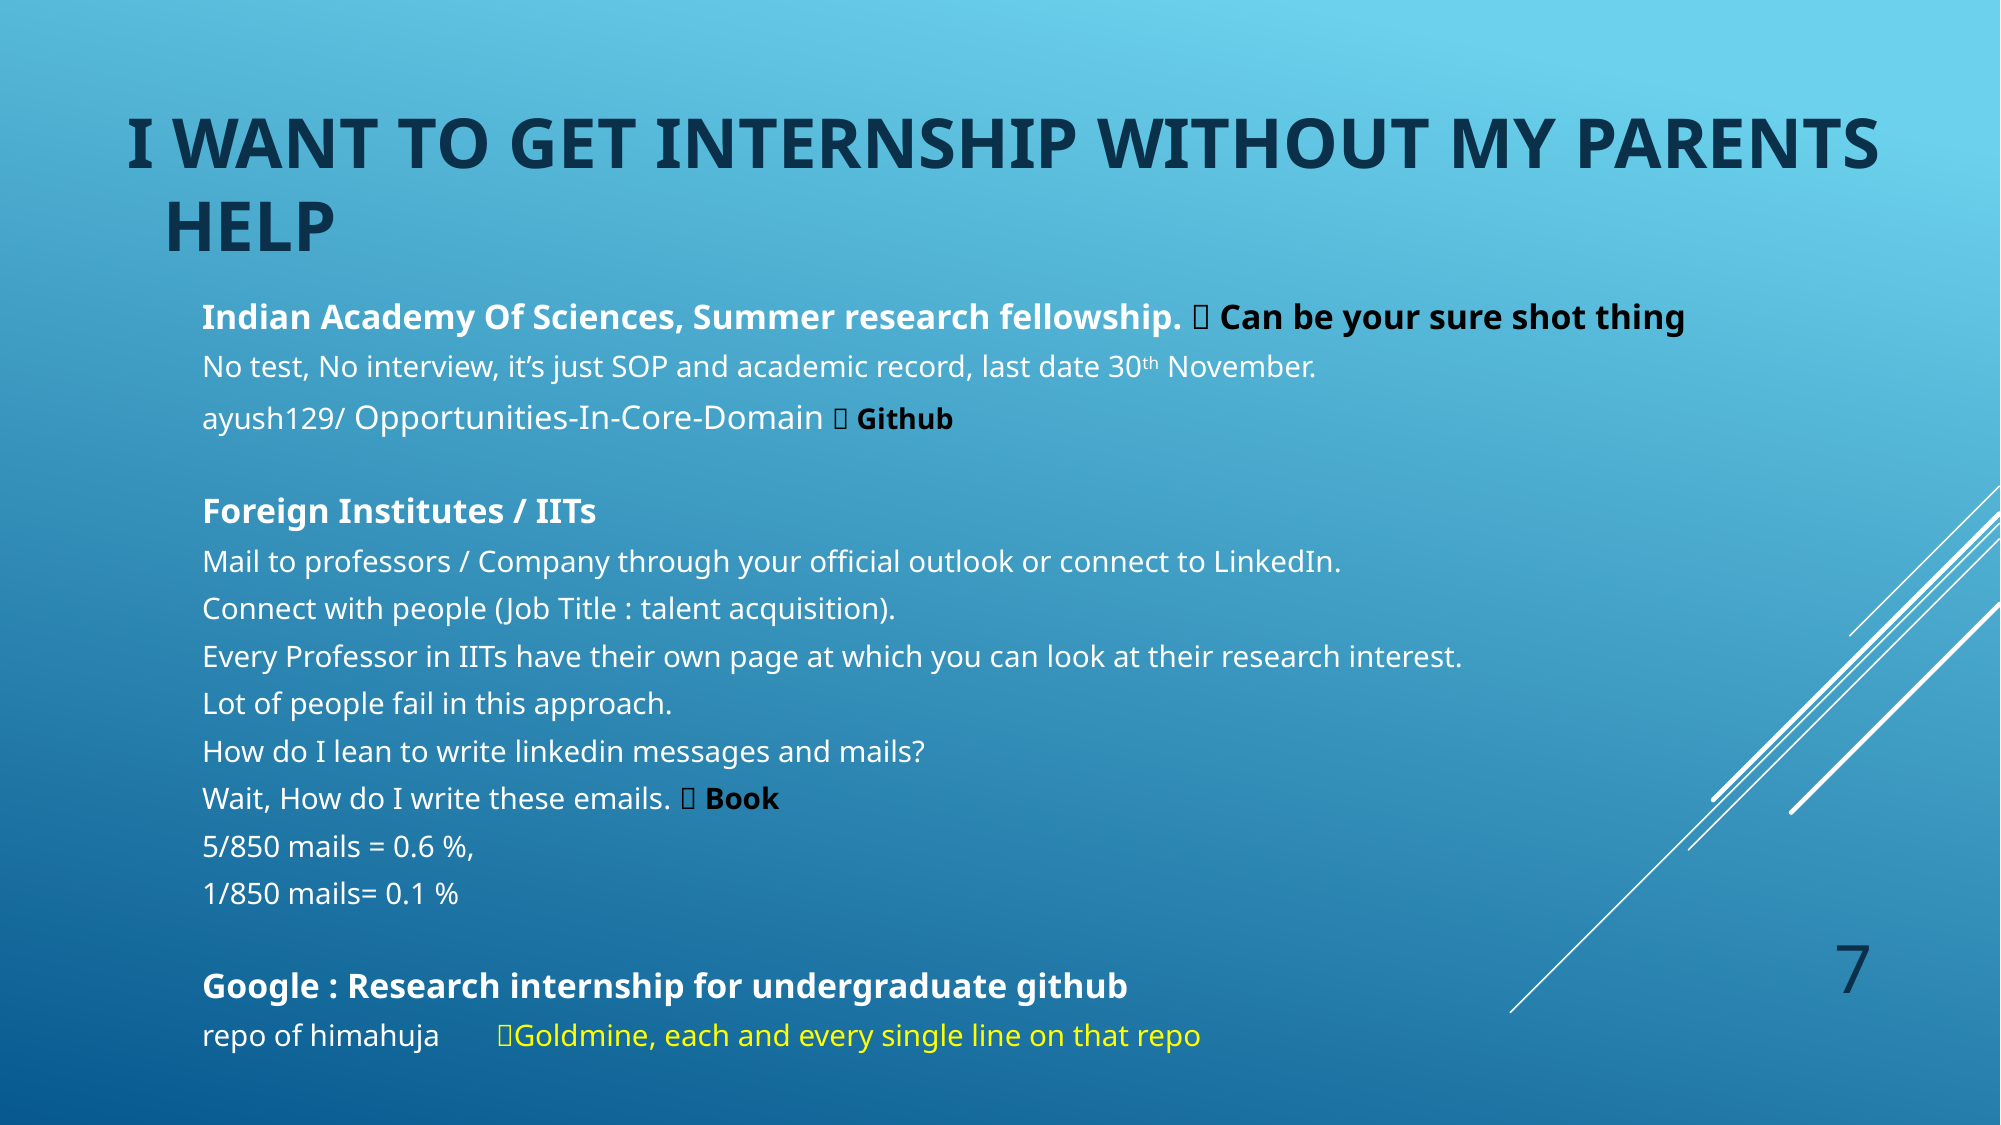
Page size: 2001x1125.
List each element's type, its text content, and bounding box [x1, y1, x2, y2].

text_box I want to get internship without my PARENTS help [112, 26, 1982, 273]
list Indian Academy Of Sciences, Summer research fellowship.  Can be your sure shot thing No test, No interview, it’s just SOP and academic record, last date 30th November. ayush129/ Opportunities-In-Core-Domain  Github Foreign Institutes / IITs Mail to professors / Company through your official outlook or connect to LinkedIn. Connect with people (Job Title : talent acquisition). Every Professor in IITs have their own page at which you can look at their research interest. Lot of people fail in this approach. How do I lean to write linkedin messages and mails? Wait, How do I write these emails.  Book 5/850 mails = 0.6 %, 1/850 mails= 0.1 % Google : Research internship for undergraduate github repo of himahuja Goldmine, each and every single line on that repo [187, 288, 1719, 1073]
slide_number 7 [1700, 915, 1888, 1025]
